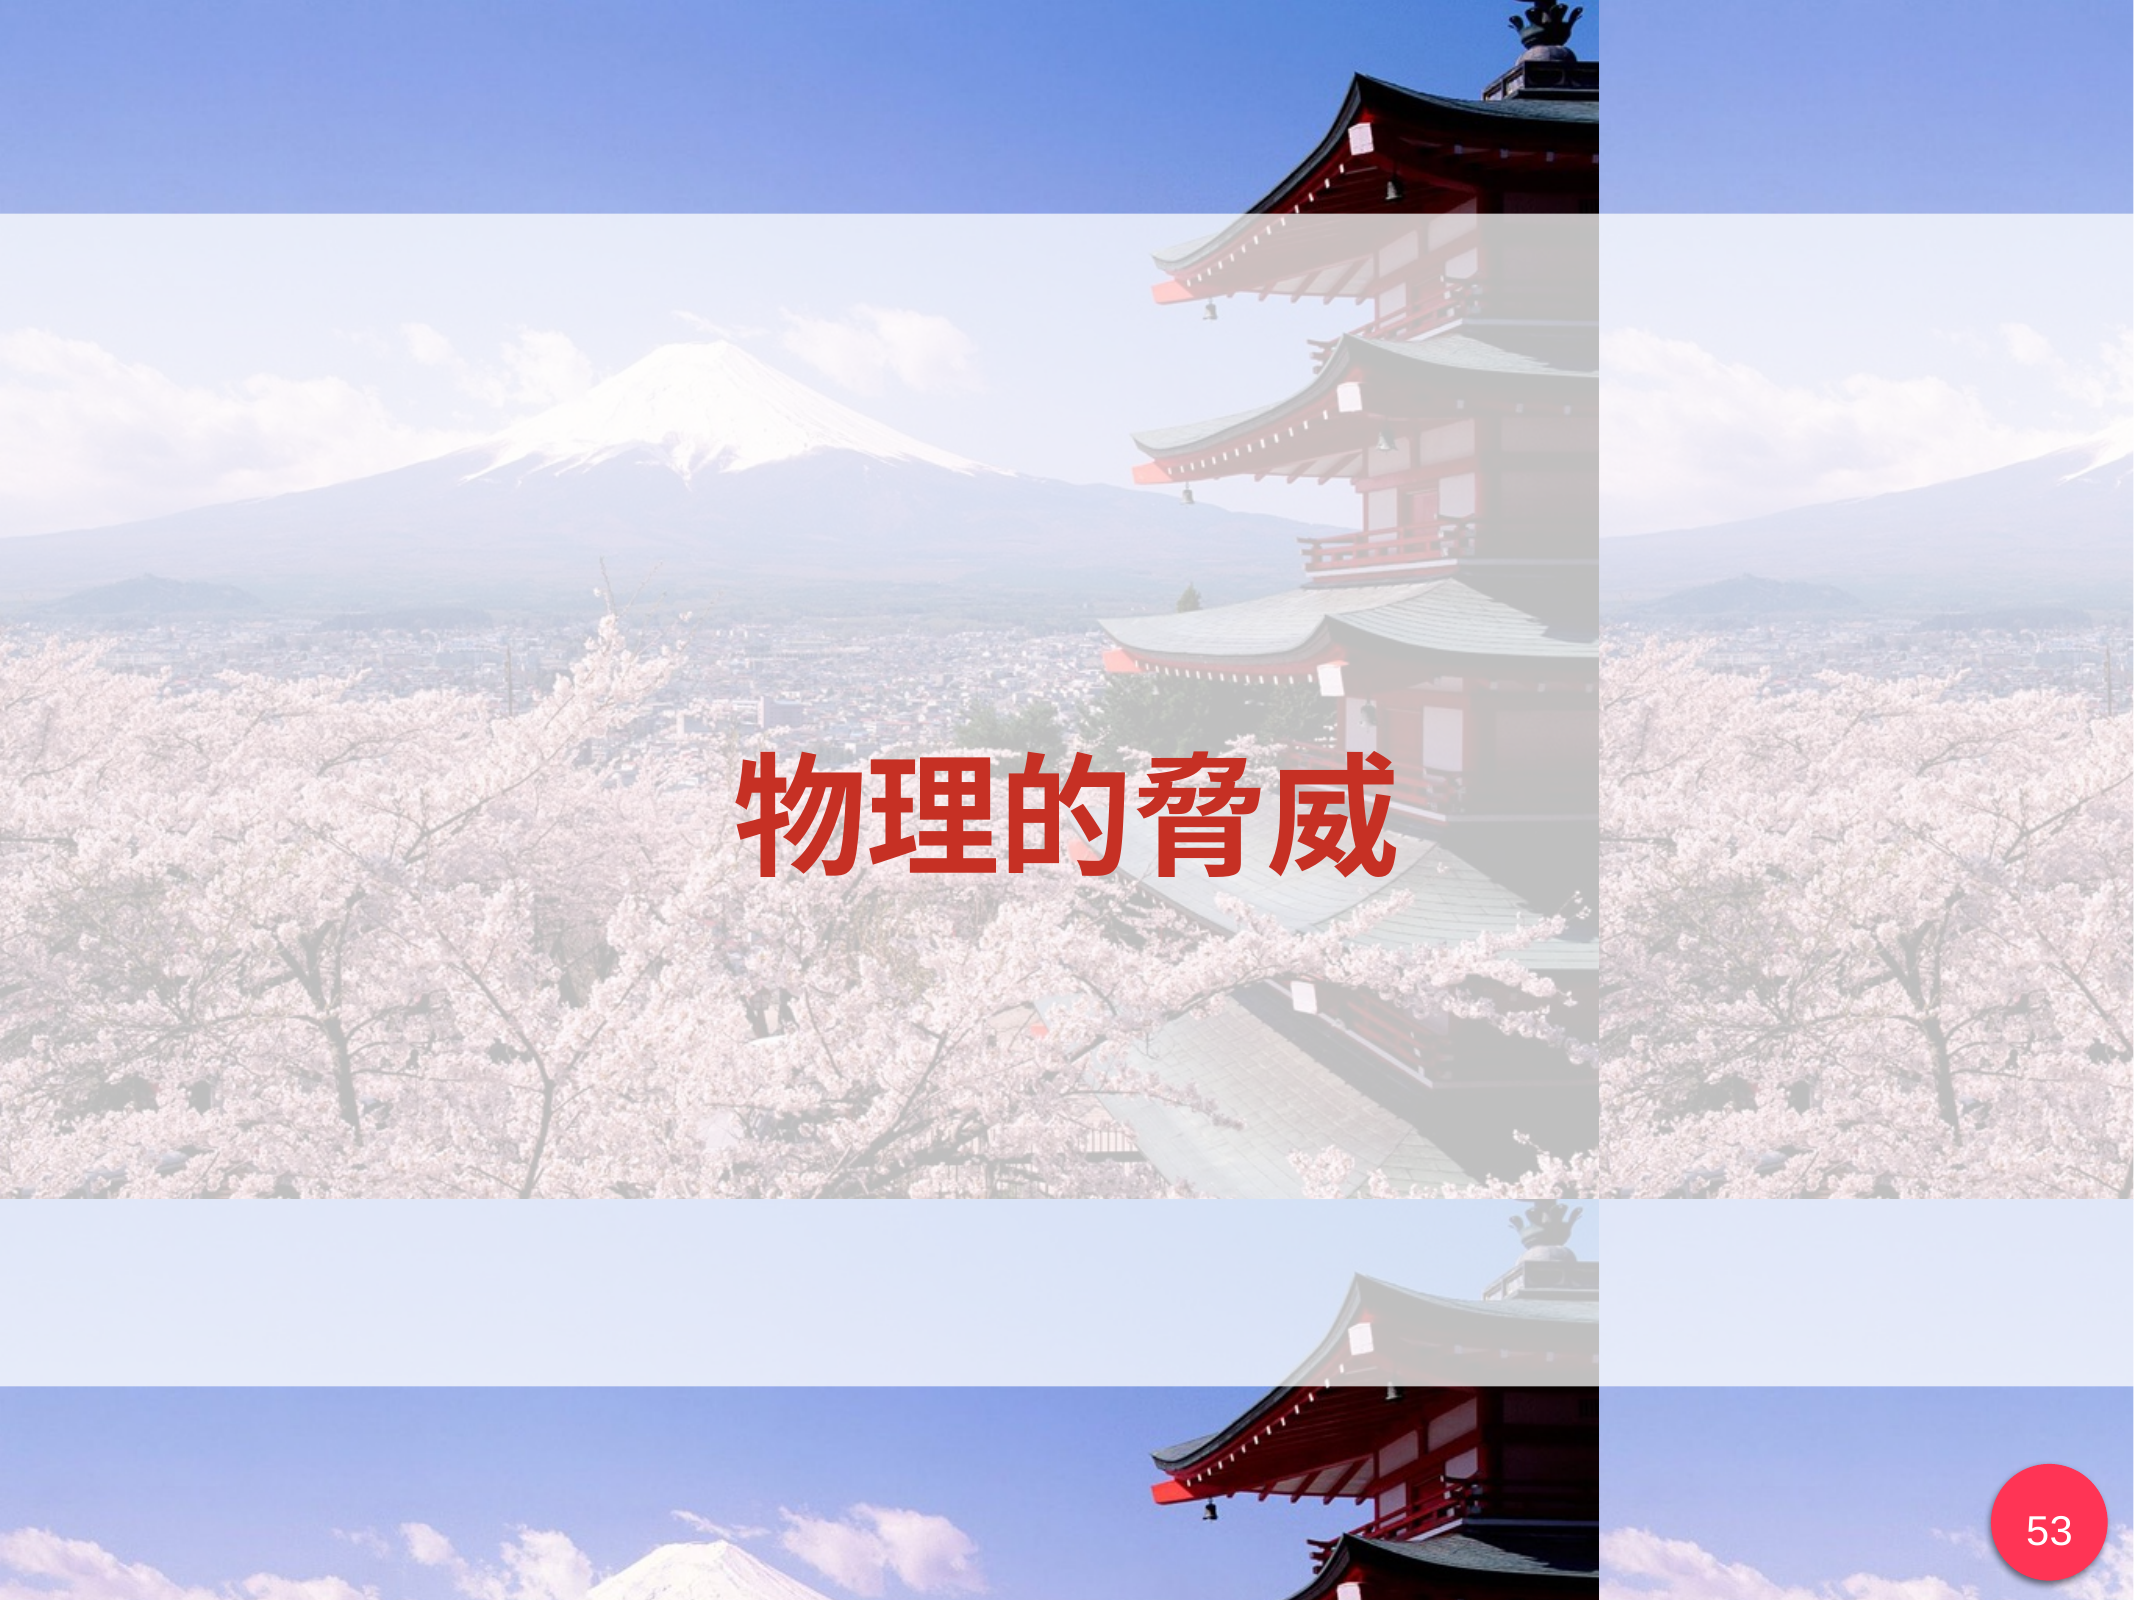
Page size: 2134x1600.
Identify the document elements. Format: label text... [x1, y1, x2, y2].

slide_number 53 [2012, 1495, 2087, 1554]
title 物理的脅威 [208, 529, 1925, 1071]
picture [0, 0, 2134, 213]
picture [0, 1387, 2134, 1600]
